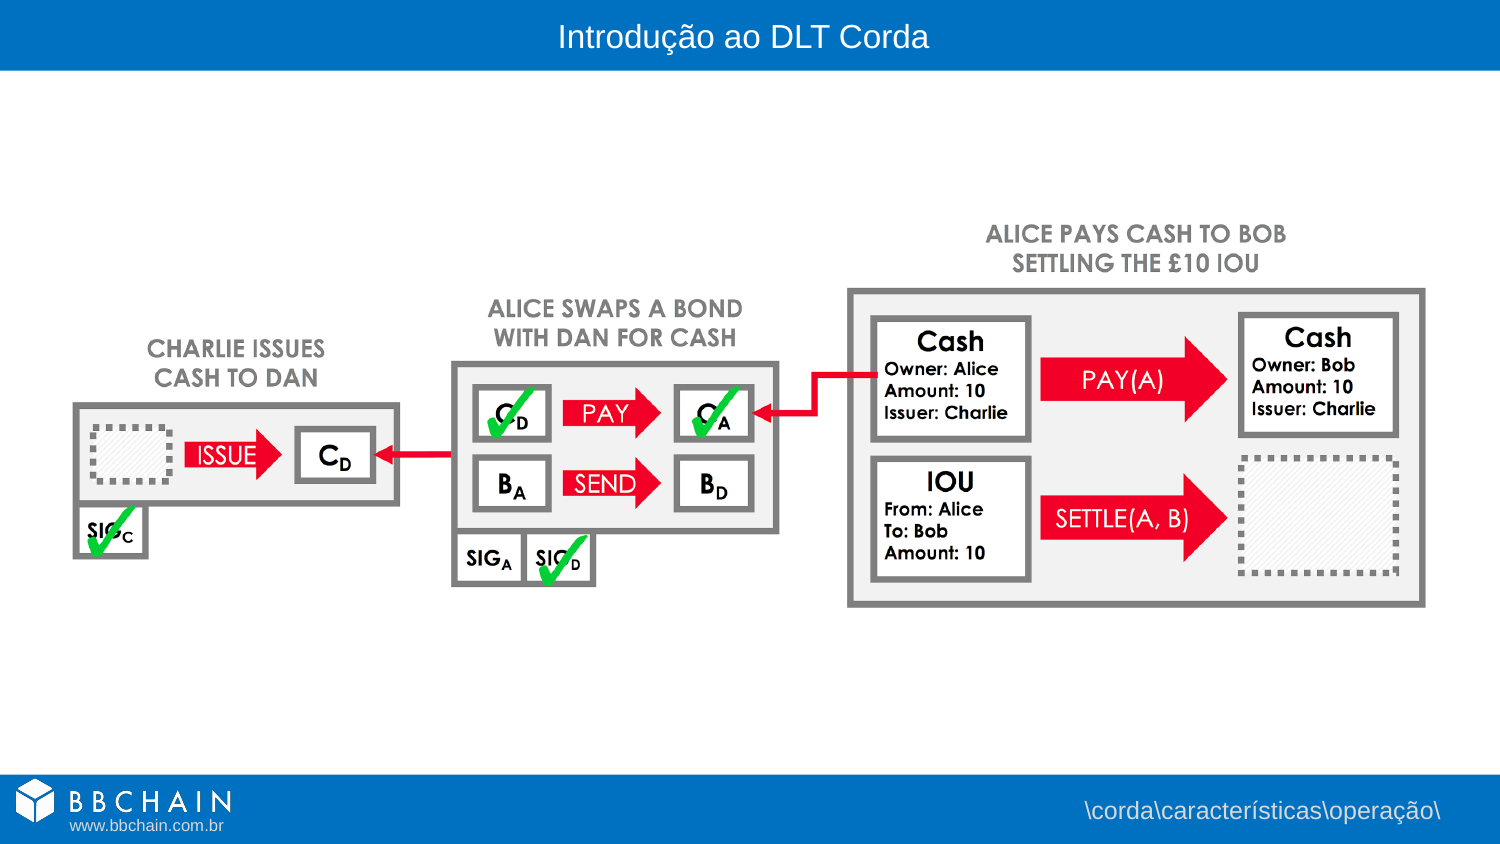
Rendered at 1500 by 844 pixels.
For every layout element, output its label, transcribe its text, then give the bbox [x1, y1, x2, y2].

text_box \corda\características\operação\ [1069, 787, 1500, 823]
picture [62, 200, 1435, 634]
text_box [245, 774, 1500, 844]
text_box [967, 0, 1500, 71]
text_box [0, 0, 542, 71]
picture [0, 772, 244, 838]
text_box Introdução ao DLT Corda [542, 0, 967, 83]
